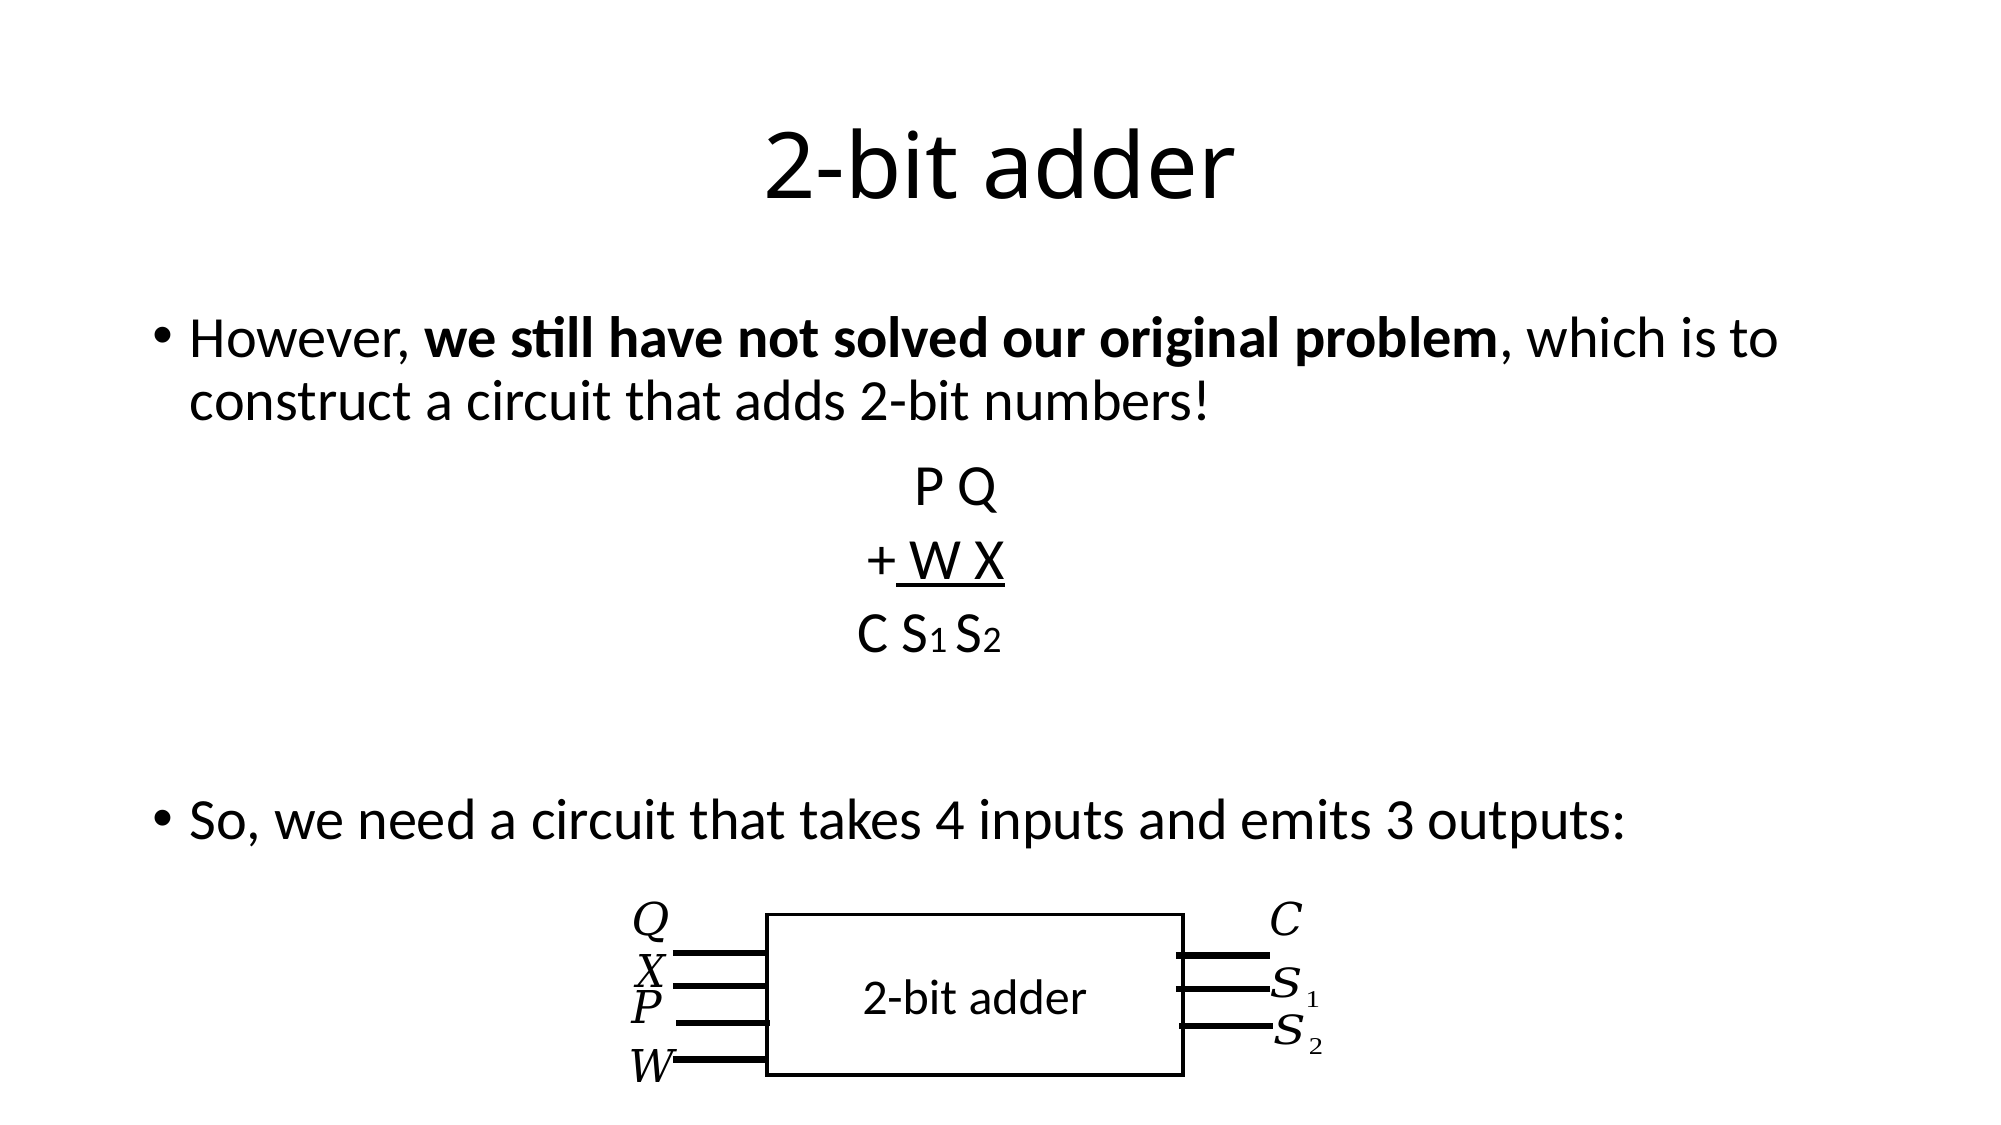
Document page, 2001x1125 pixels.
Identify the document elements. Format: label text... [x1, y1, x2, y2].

title 2-bit adder [137, 59, 1863, 278]
text_box 2-bit adder [766, 914, 1184, 1076]
list However, we still have not solved our original problem, which is to construct a circuit that adds 2-bit numbers! So, we need a circuit that takes 4 inputs and emits 3 outputs: [137, 299, 1863, 1014]
table_header P Q [842, 455, 1030, 528]
table_cell C S1 S2 [842, 601, 1030, 675]
table_cell + W X [842, 528, 1030, 601]
